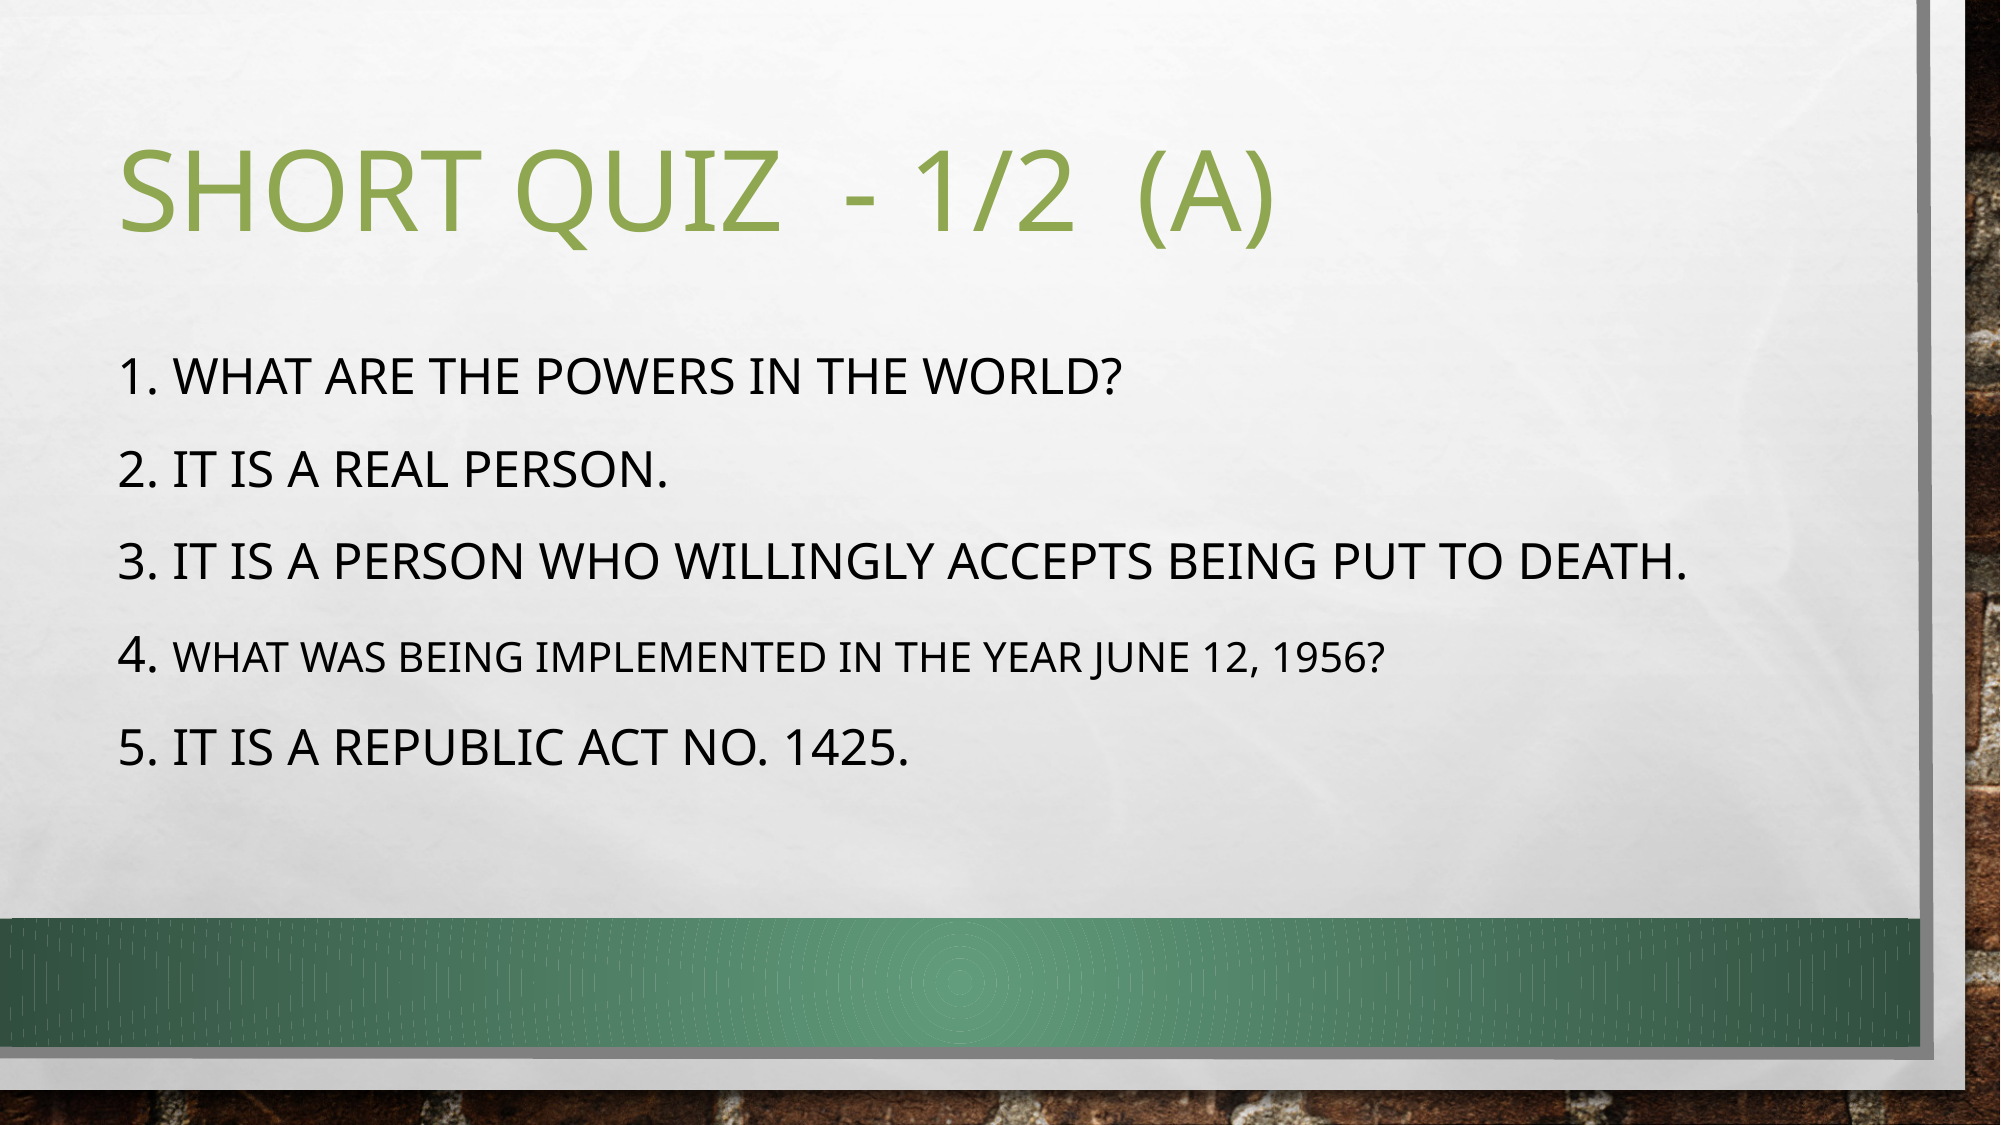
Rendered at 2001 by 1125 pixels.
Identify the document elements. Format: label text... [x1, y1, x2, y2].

list 1. What are the powers in the world? 2. It is a real person. 3. It is a person who willingly accepts being put to death. 4. What was being implemented in the year JUNE 12, 1956? 5. It is a REPUBLIC ACT NO. 1425. [102, 289, 1897, 819]
title Short quiz - 1/2 (A) [102, 100, 1808, 289]
picture [0, 0, 2000, 1125]
